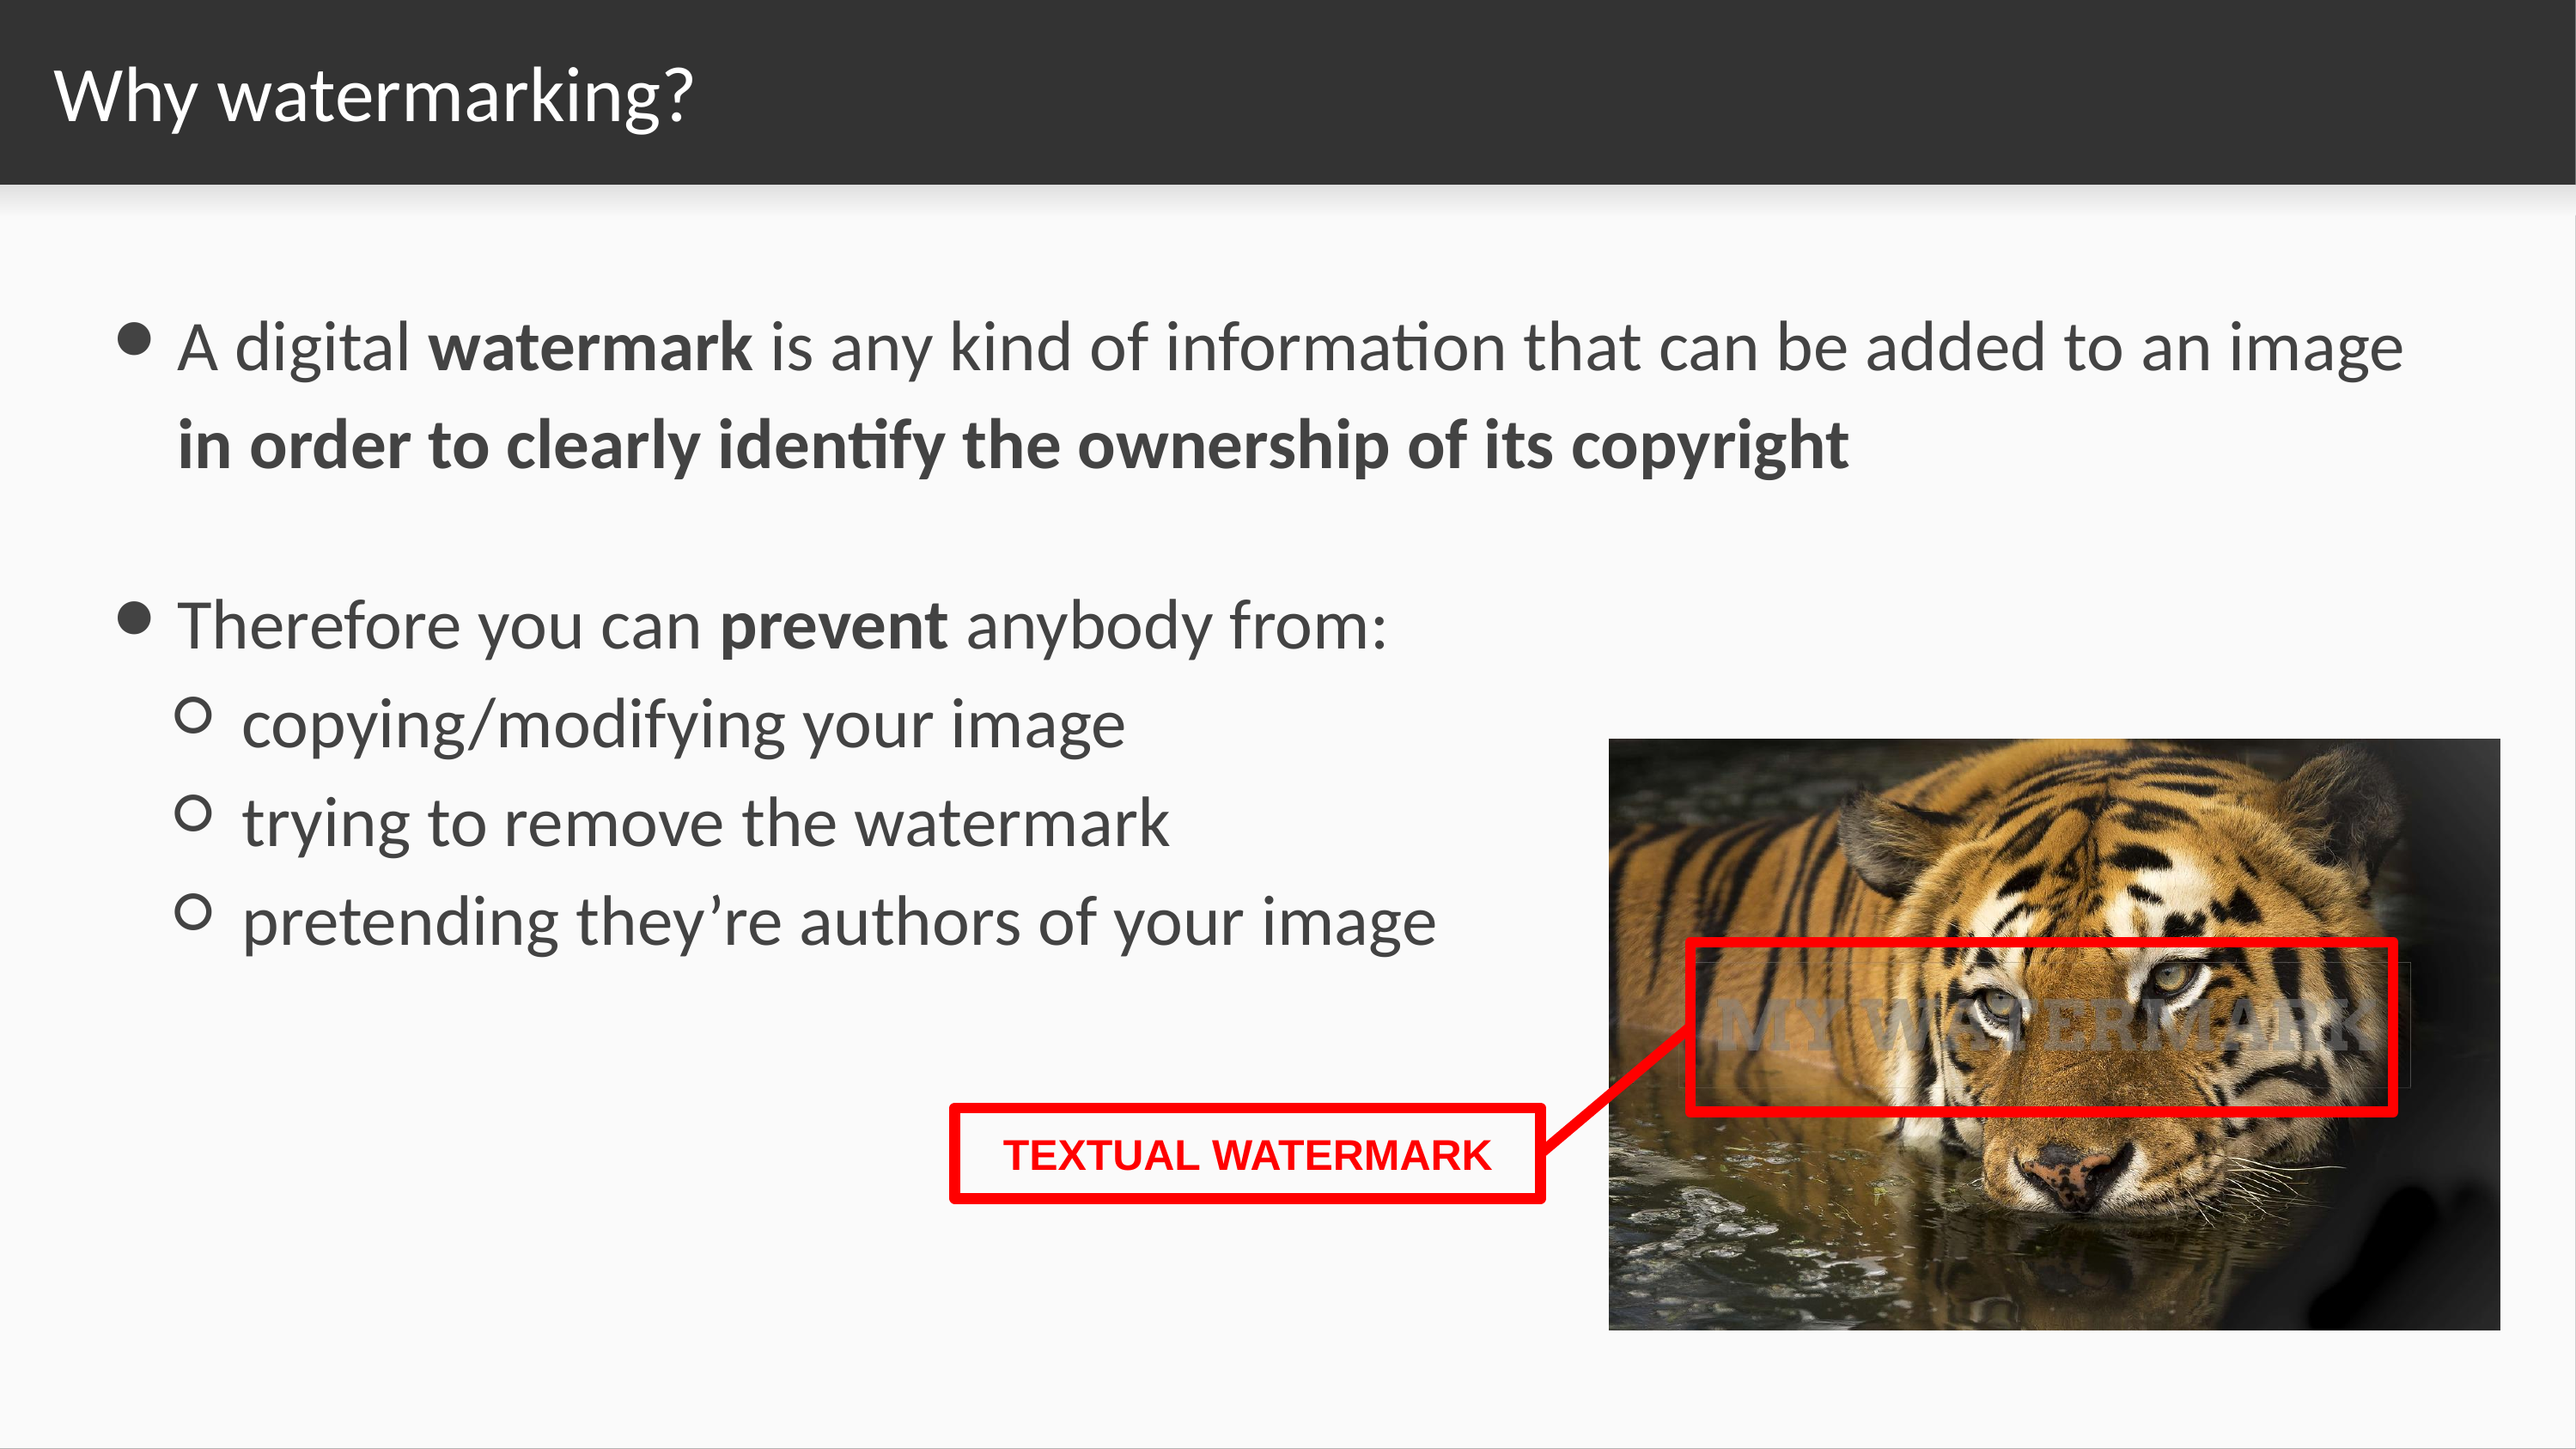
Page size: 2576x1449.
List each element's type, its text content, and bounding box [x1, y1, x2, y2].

list A digital watermark is any kind of information that can be added to an image in order to clearly identify the ownership of its copyright Therefore you can prevent anybody from: copying/modifying your image trying to remove the watermark pretending they’re authors of your image [87, 260, 2482, 1026]
title Why watermarking? [27, 4, 2514, 175]
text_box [954, 738, 2501, 1331]
